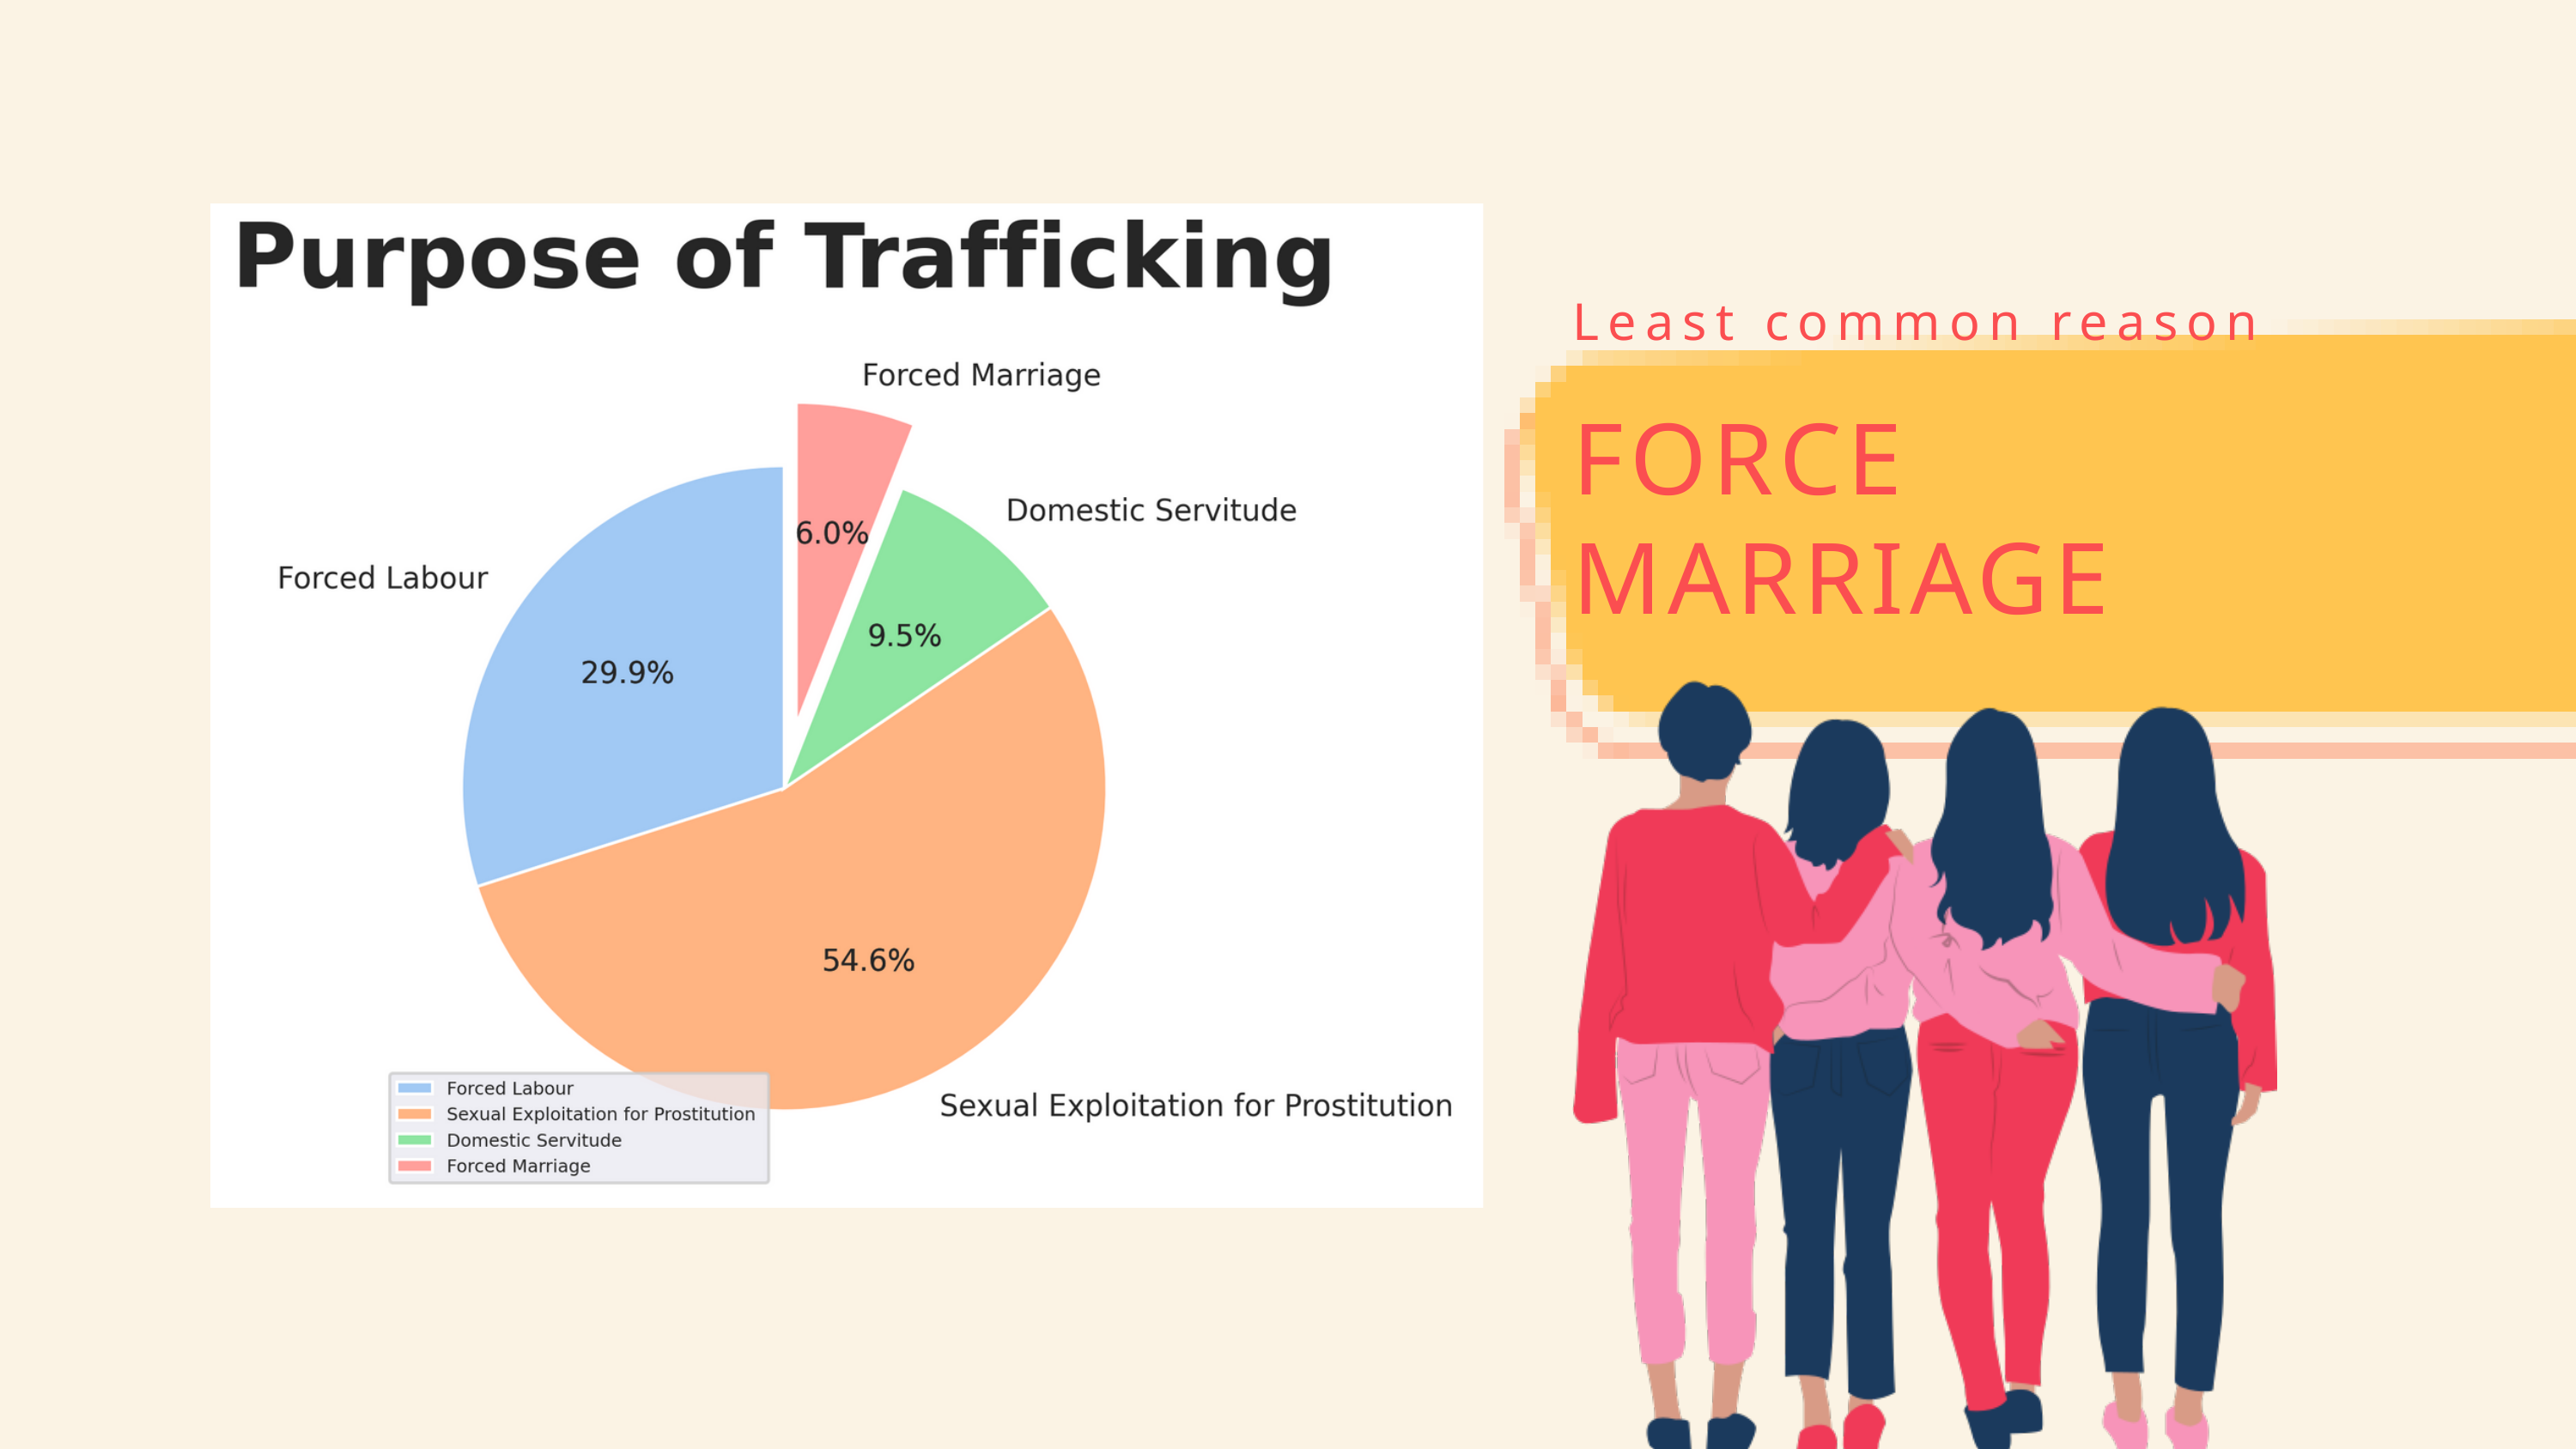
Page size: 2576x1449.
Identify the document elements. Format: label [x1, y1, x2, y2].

text_box [1572, 284, 2423, 631]
picture [210, 203, 1484, 1208]
picture [1504, 319, 2576, 1449]
